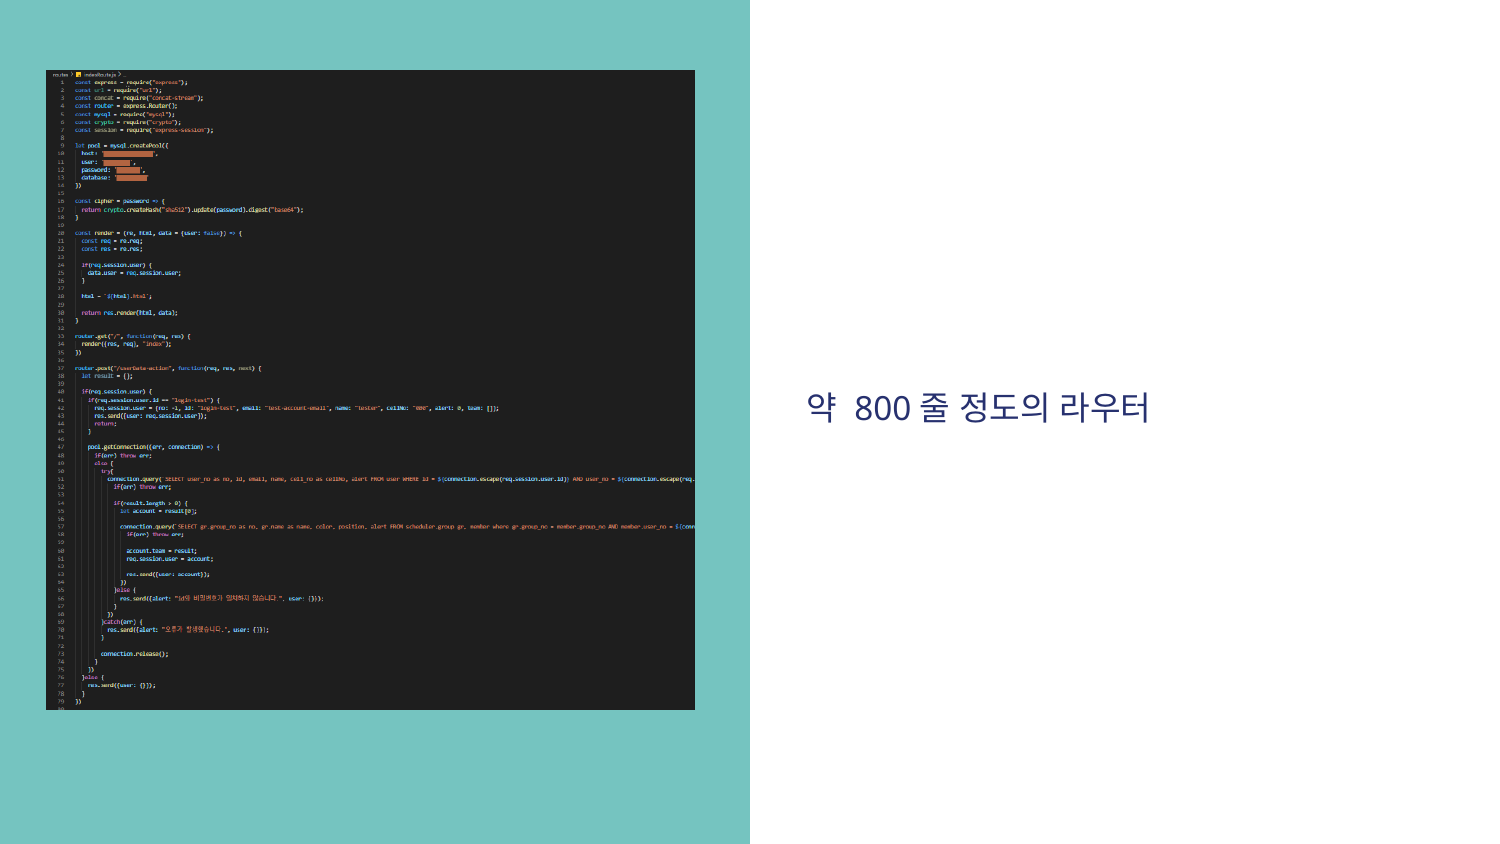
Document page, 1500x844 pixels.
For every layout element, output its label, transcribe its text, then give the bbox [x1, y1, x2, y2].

text_box 약 800줄 정도의 라우터 [768, 87, 1454, 727]
picture [46, 70, 696, 710]
